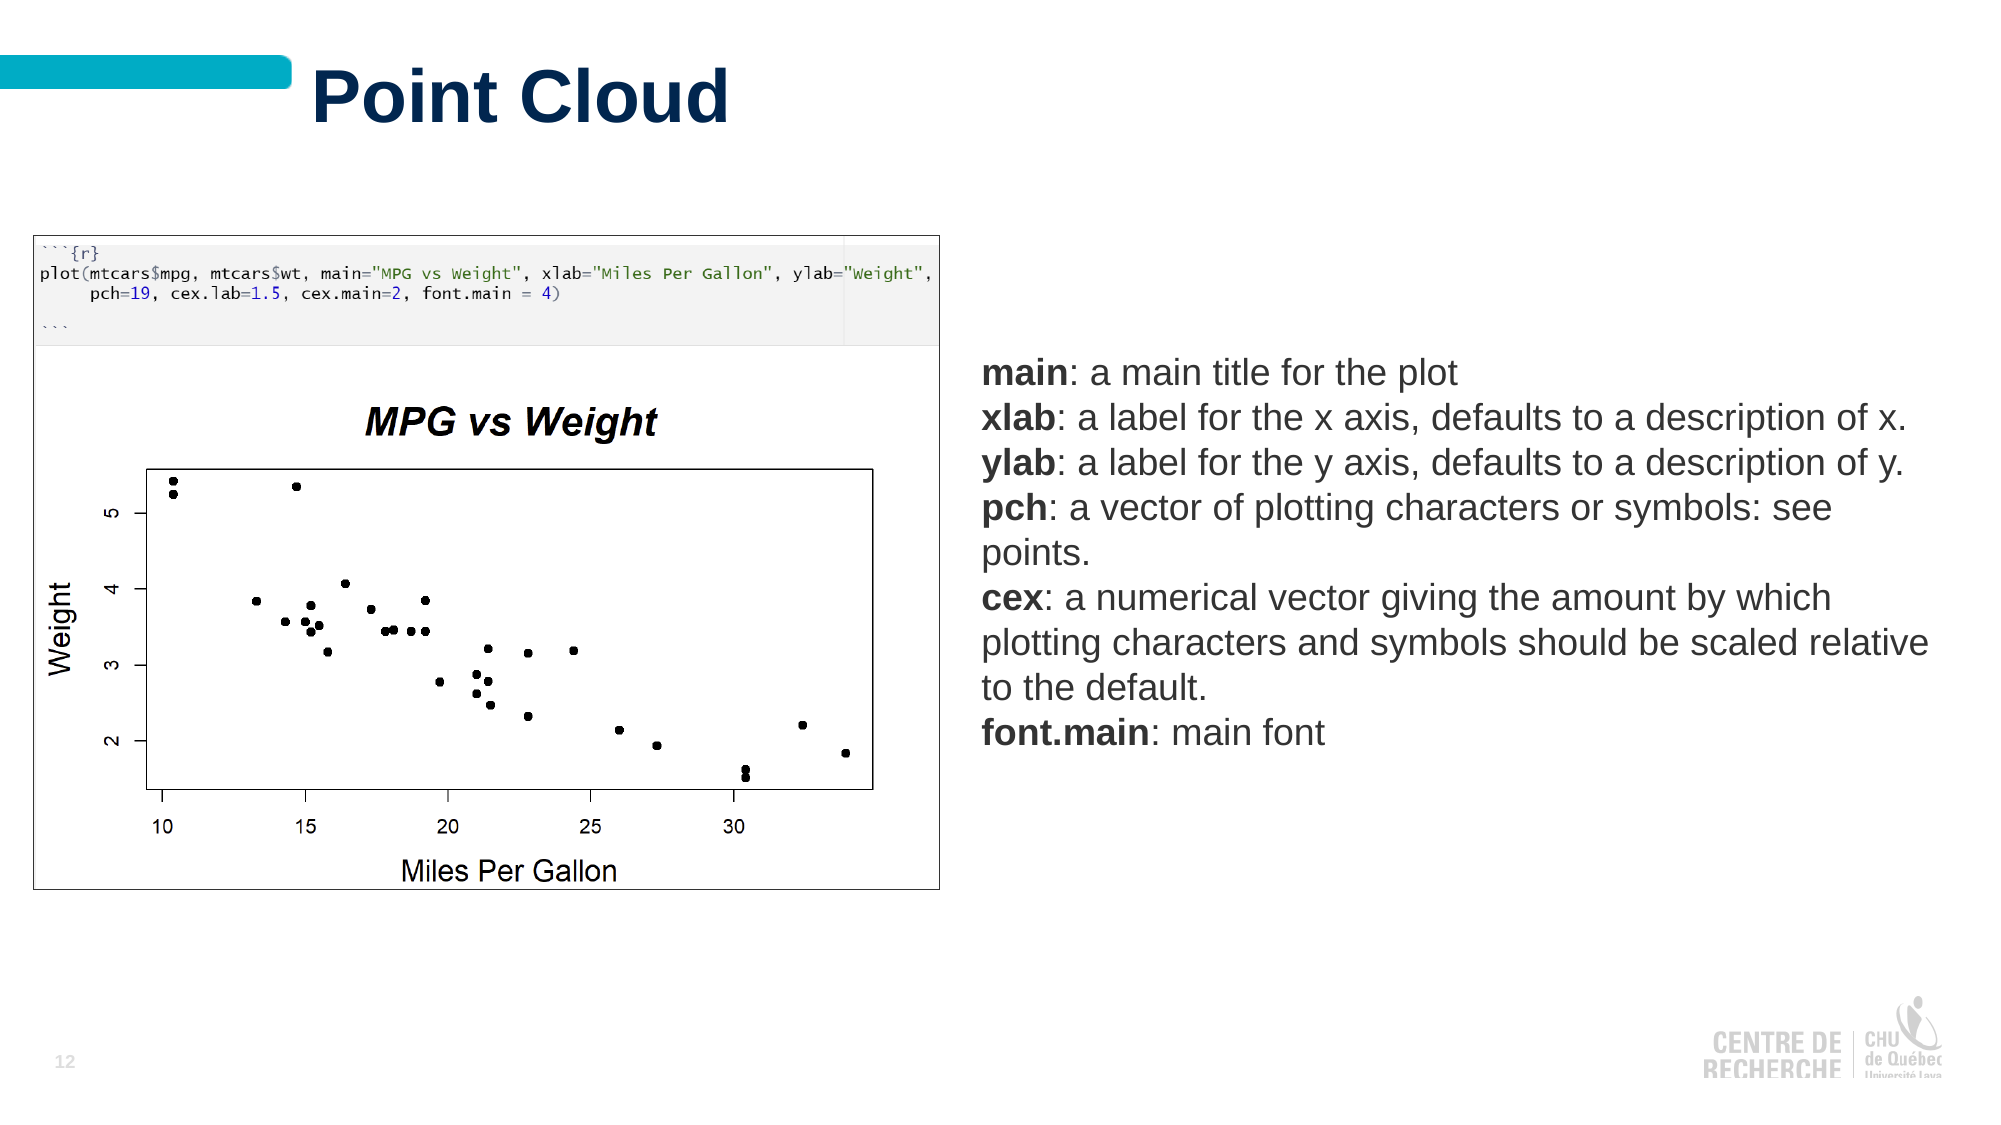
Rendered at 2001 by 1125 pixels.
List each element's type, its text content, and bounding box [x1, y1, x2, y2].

text_box main: a main title for the plot xlab: a label for the x axis, defaults to a description of x. ylab: a label for the y axis, defaults to a description of y. pch: a vector of plotting characters or symbols: see points. cex: a numerical vector giving the amount by which plotting characters and symbols should be scaled relative to the default. font.main: main font [966, 340, 1967, 761]
slide_number 12 [54, 1050, 107, 1080]
picture [33, 235, 940, 890]
title Point Cloud [311, 56, 821, 142]
